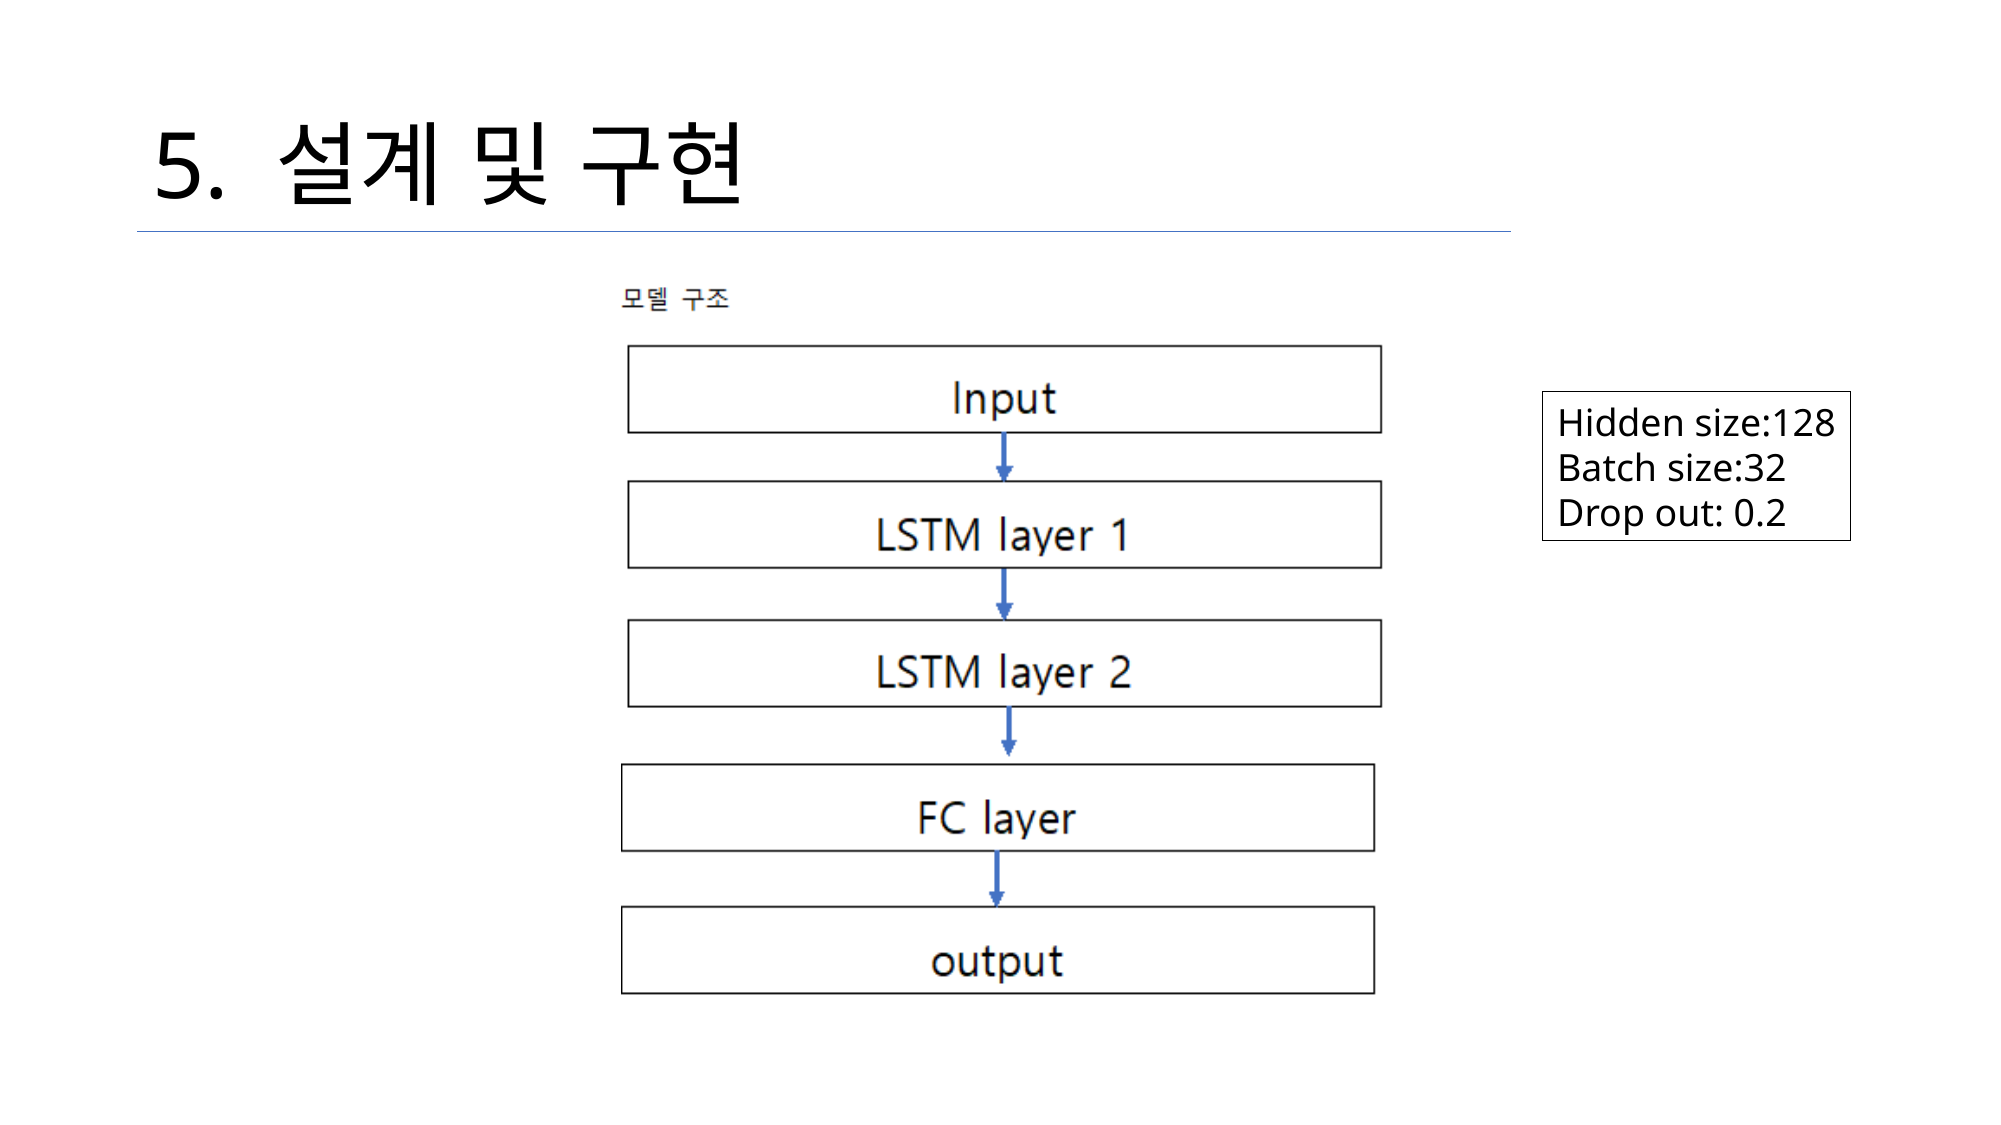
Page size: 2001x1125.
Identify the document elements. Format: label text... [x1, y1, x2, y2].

title 5. 설계 및 구현 [137, 59, 1863, 278]
text_box Hidden size:128 Batch size:32 Drop out: 0.2 [1542, 391, 1851, 541]
picture [621, 277, 1436, 1066]
